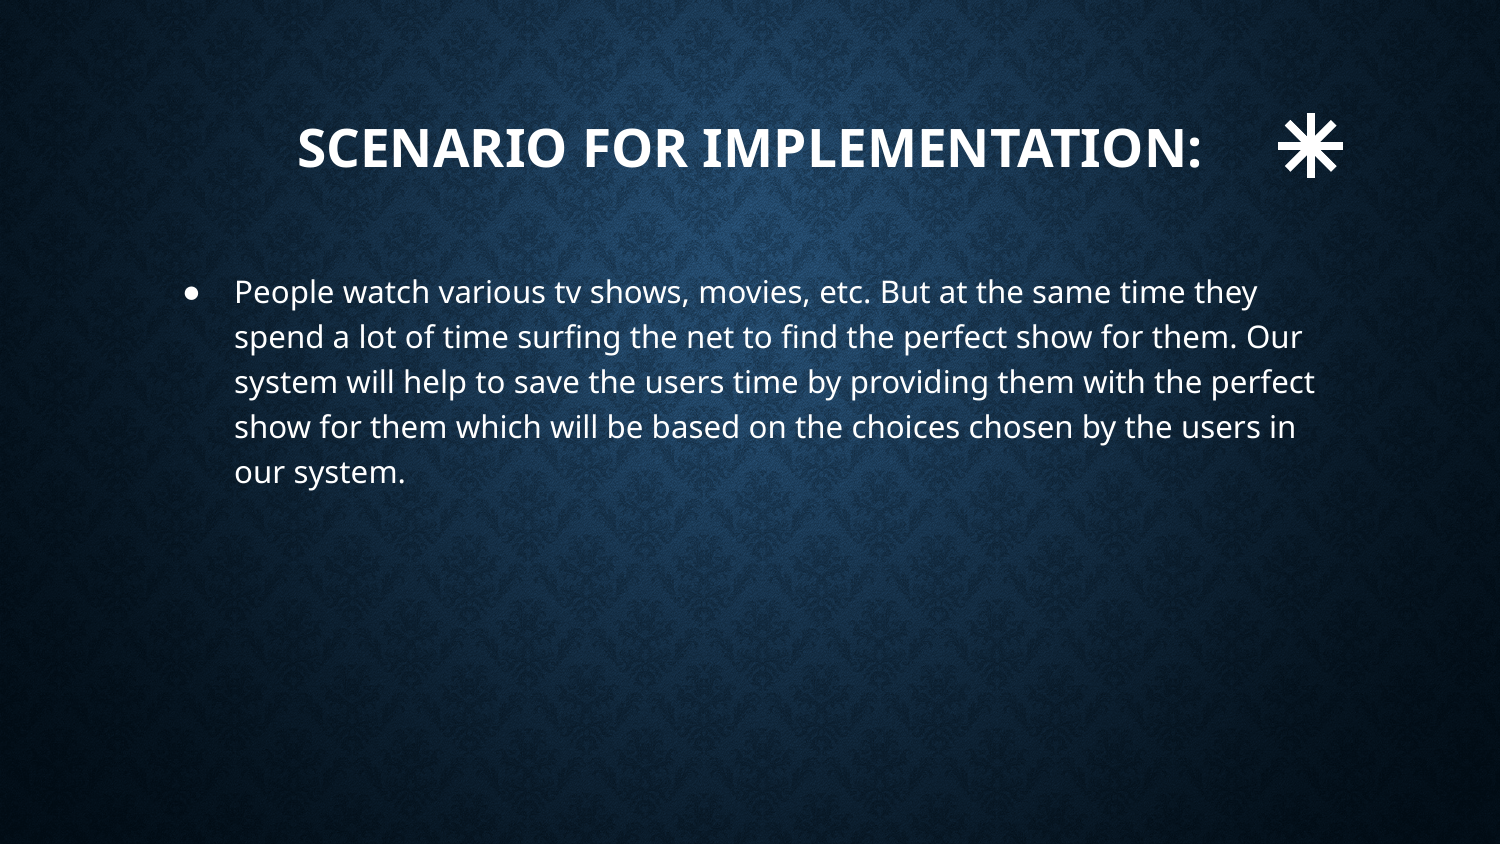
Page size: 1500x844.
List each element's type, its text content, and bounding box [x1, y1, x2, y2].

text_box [1277, 112, 1344, 179]
title SCENARIO FOR IMPLEMENTATION: [116, 106, 1383, 185]
list People watch various tv shows, movies, etc. But at the same time they spend a lot of time surfing the net to find the perfect show for them. Our system will help to save the users time by providing them with the perfect show for them which will be based on the choices chosen by the users in our system. [144, 212, 1356, 750]
picture [0, 0, 1500, 844]
